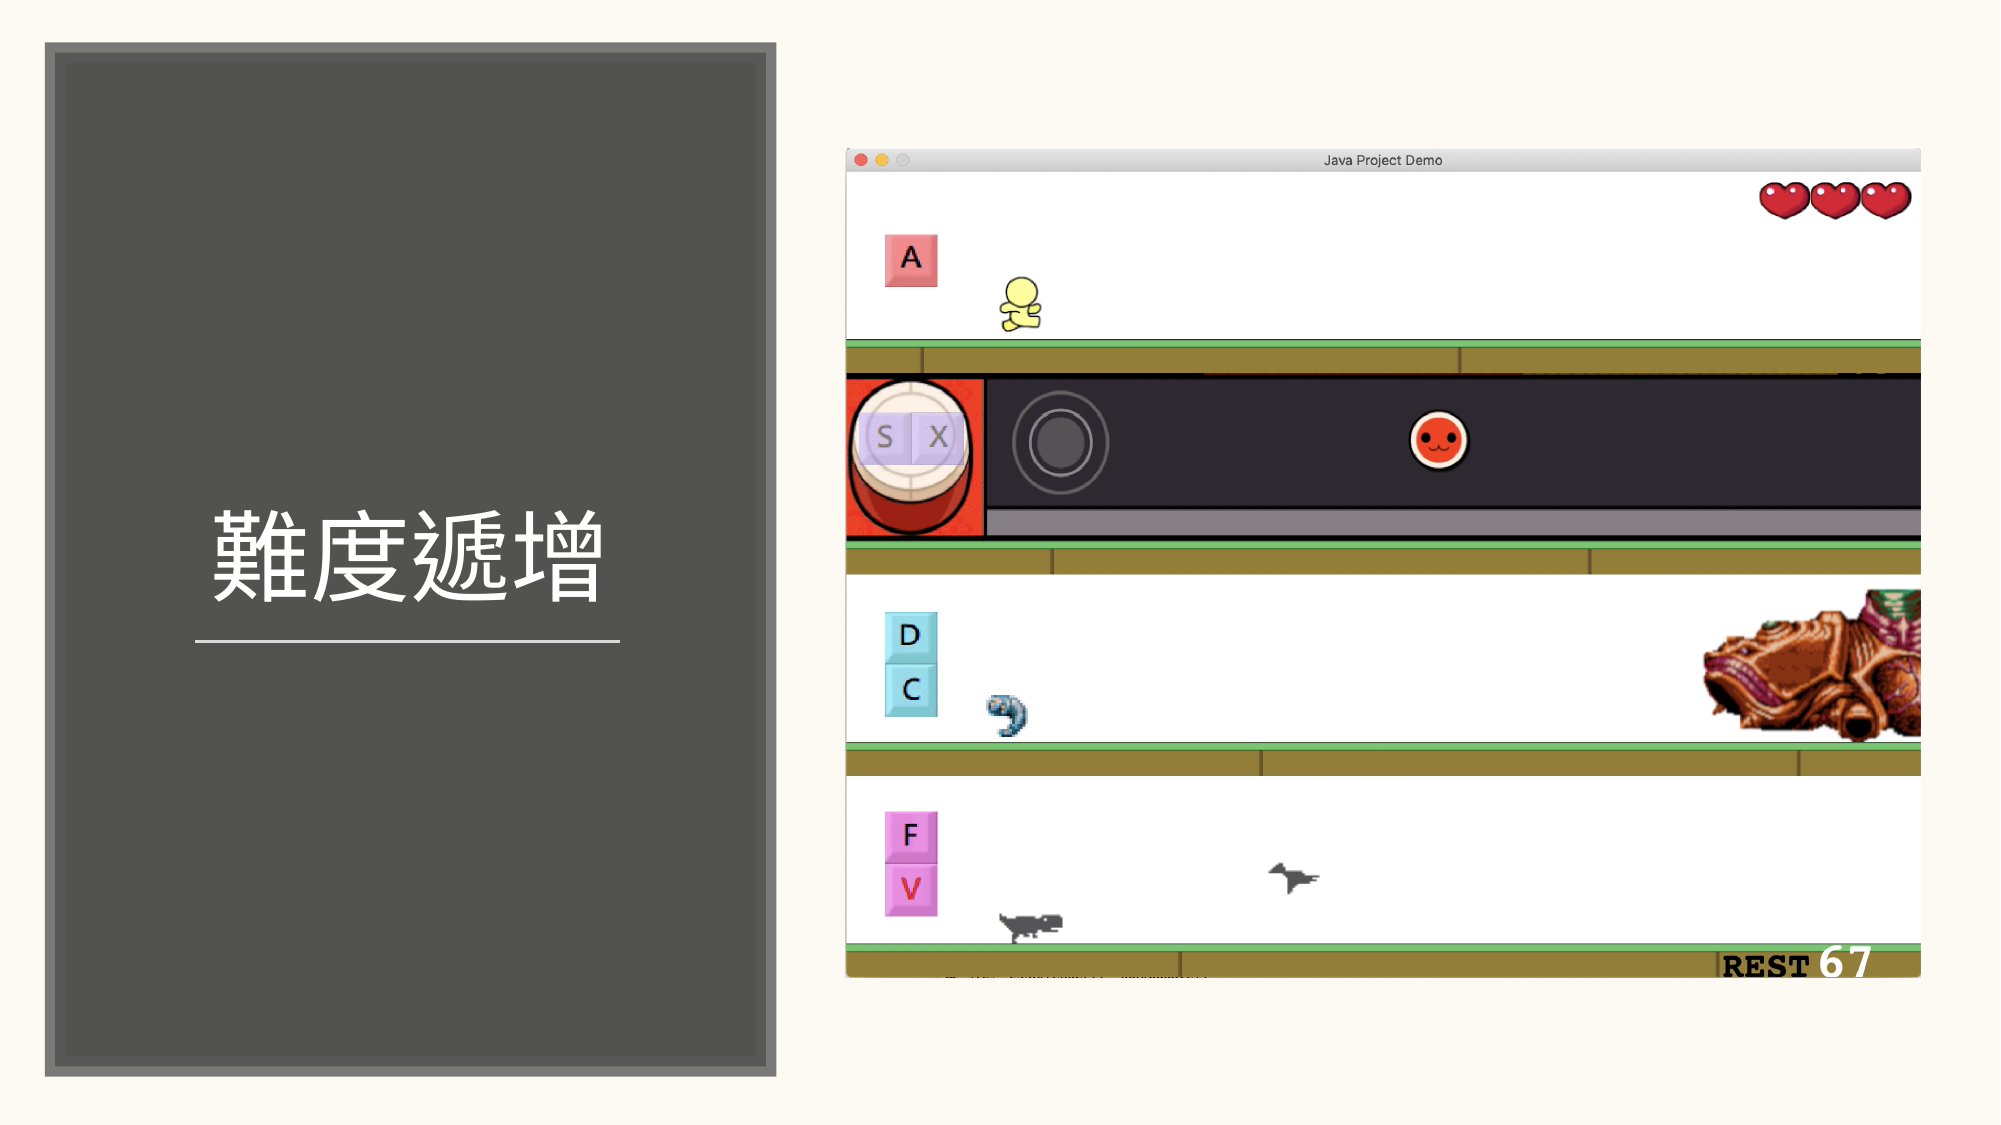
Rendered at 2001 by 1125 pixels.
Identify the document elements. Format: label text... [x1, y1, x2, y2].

title 難度遞增 [110, 149, 711, 624]
text_box [54, 52, 767, 1067]
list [845, 148, 1921, 978]
